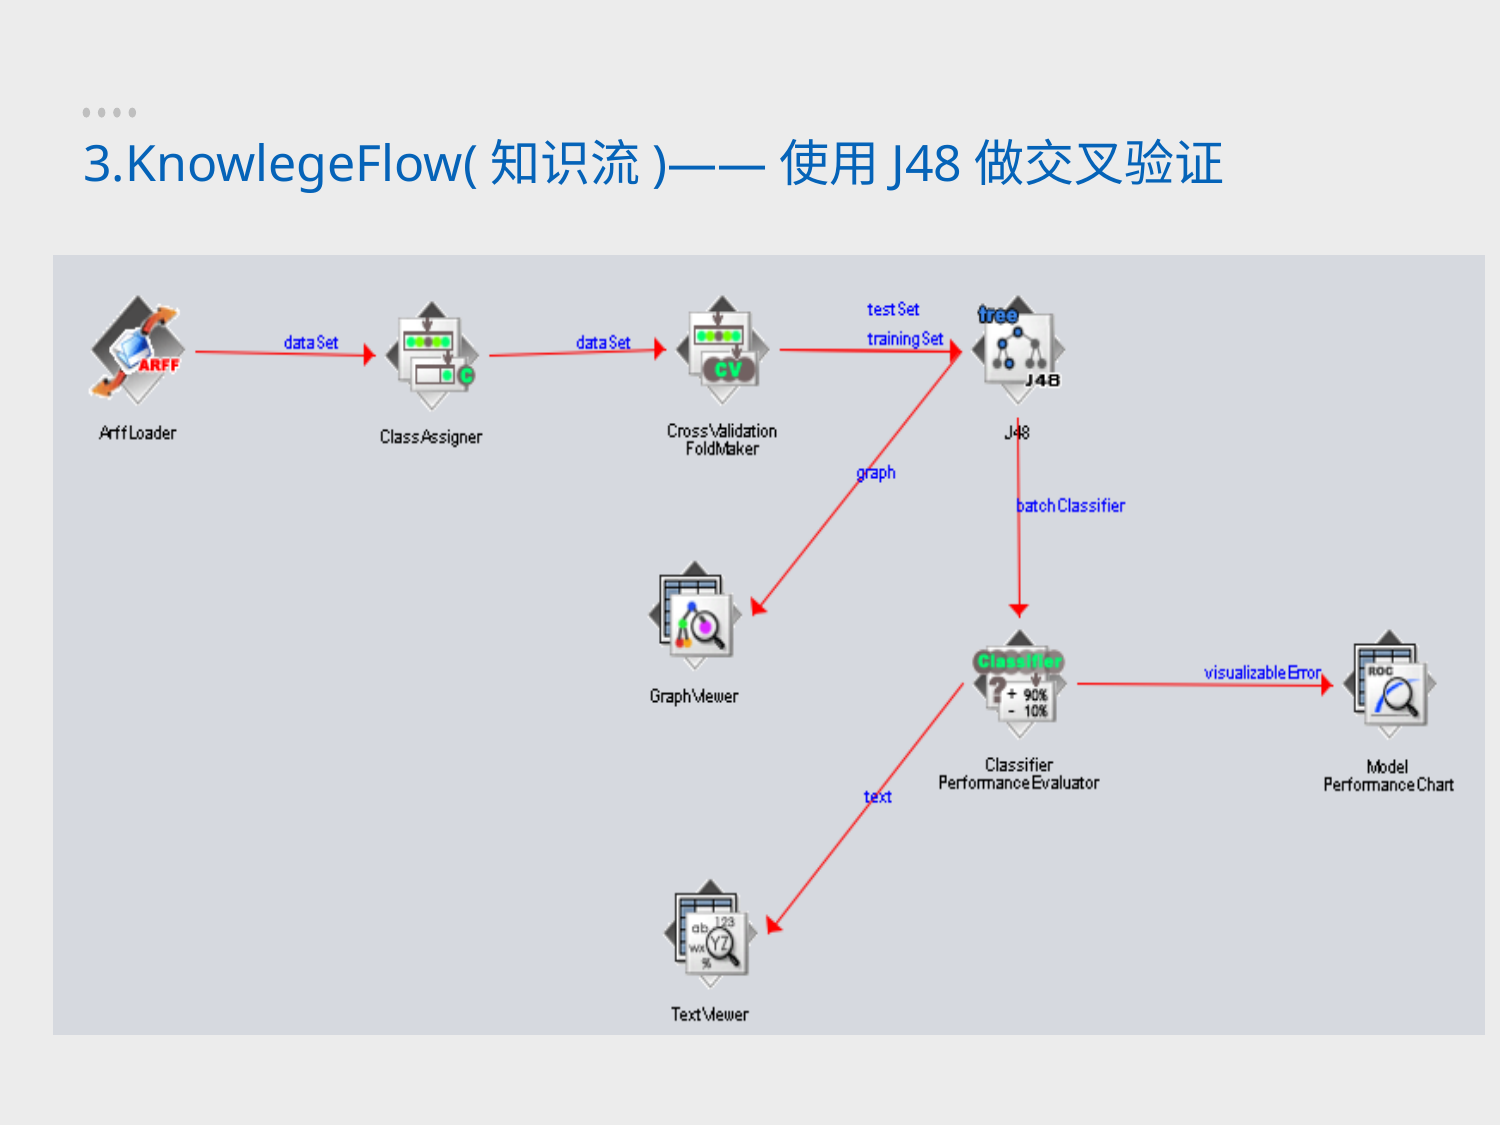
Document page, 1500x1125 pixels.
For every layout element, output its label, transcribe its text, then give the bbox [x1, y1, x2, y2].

picture [52, 255, 1485, 1036]
text_box 3.KnowlegeFlow(知识流)——使用J48做交叉验证 [68, 124, 1294, 200]
